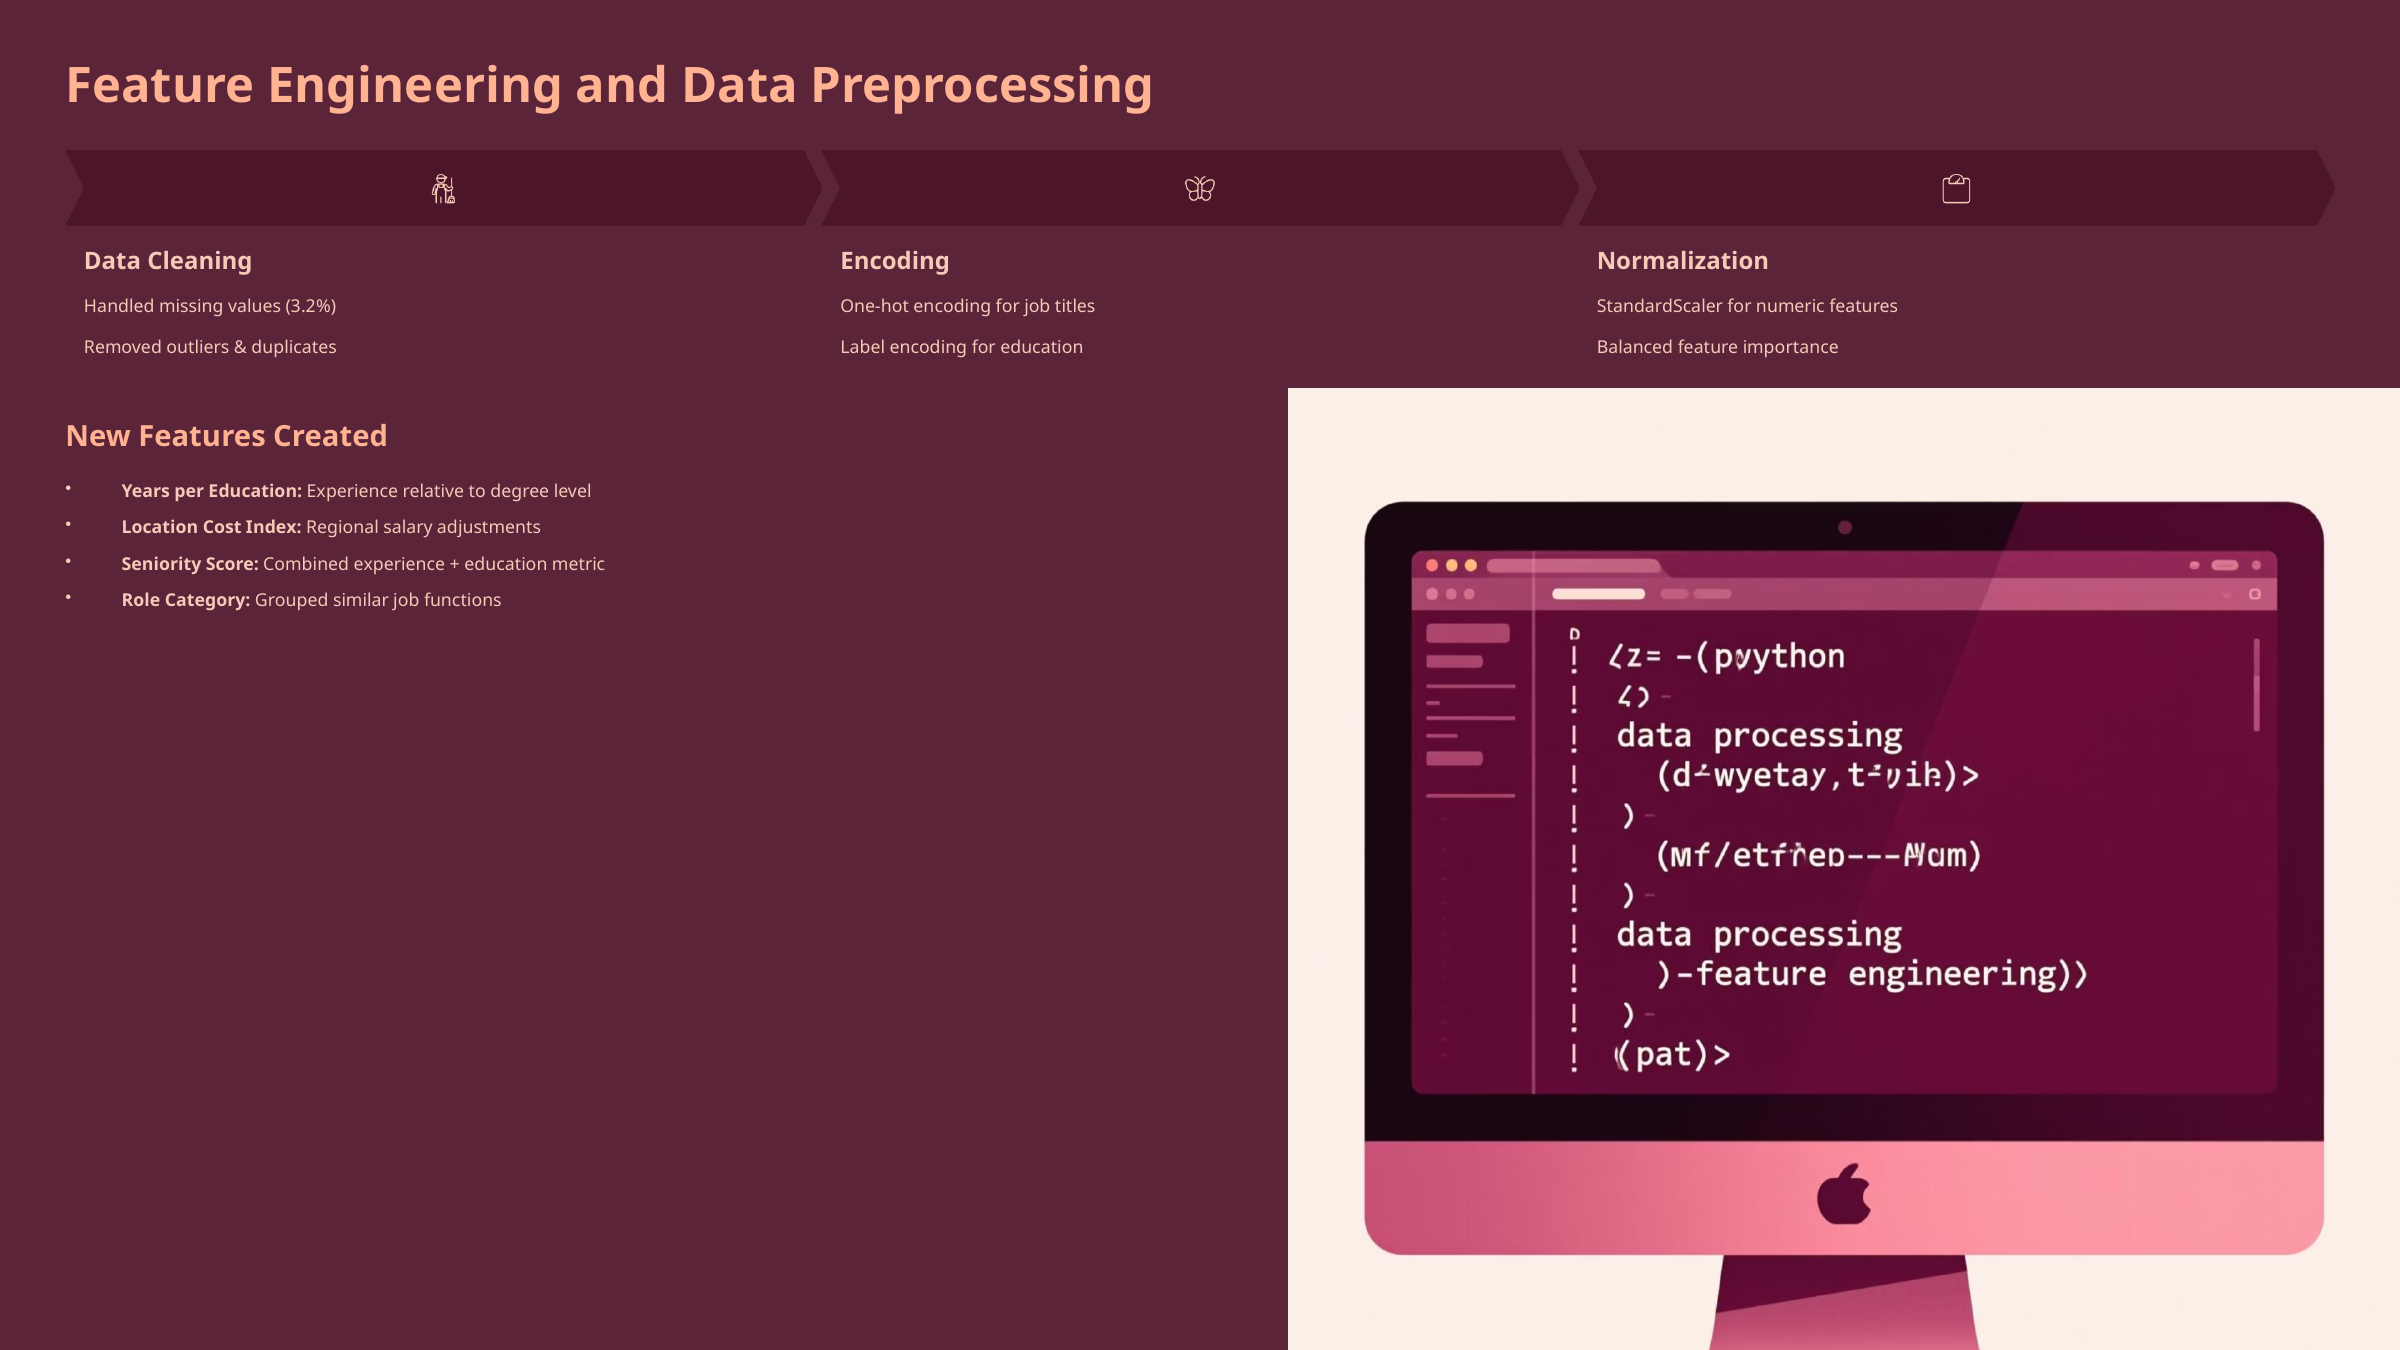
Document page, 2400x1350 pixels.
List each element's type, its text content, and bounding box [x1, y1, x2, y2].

text_box Removed outliers & duplicates [83, 327, 803, 358]
text_box Handled missing values (3.2%) [83, 286, 803, 317]
text_box Years per Education: Experience relative to degree level [65, 471, 1178, 502]
text_box Role Category: Grouped similar job functions [65, 580, 1178, 611]
text_box Seniority Score: Combined experience + education metric [65, 544, 1178, 575]
picture [65, 150, 2335, 226]
text_box Balanced feature importance [1596, 327, 2316, 358]
picture [1288, 388, 2400, 1350]
text_box Encoding [840, 244, 1090, 276]
text_box StandardScaler for numeric features [1596, 286, 2316, 317]
text_box Label encoding for education [840, 327, 1560, 358]
text_box One-hot encoding for job titles [840, 286, 1560, 317]
text_box Data Cleaning [84, 244, 333, 276]
text_box Normalization [1596, 244, 1846, 276]
text_box Feature Engineering and Data Preprocessing [65, 51, 1135, 114]
text_box New Features Created [65, 415, 379, 454]
text_box Location Cost Index: Regional salary adjustments [65, 508, 1178, 538]
